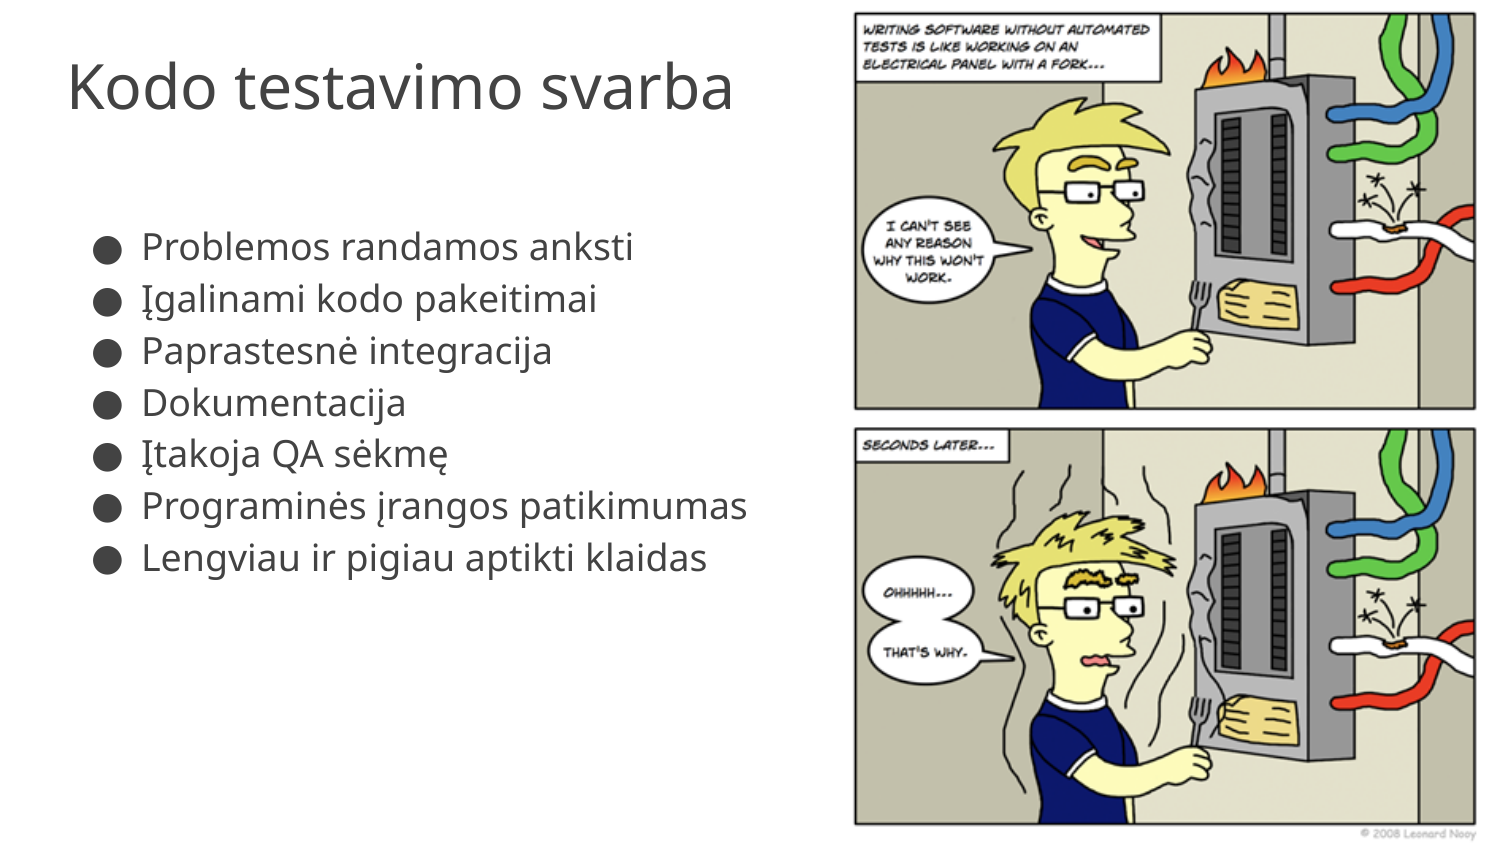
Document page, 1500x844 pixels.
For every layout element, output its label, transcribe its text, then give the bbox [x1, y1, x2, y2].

title Kodo testavimo svarba [51, 32, 831, 127]
list Problemos randamos anksti Įgalinami kodo pakeitimai Paprastesnė integracija Dokumentacija Įtakoja QA sėkmę Programinės įrangos patikimumas Lengviau ir pigiau aptikti klaidas [51, 201, 831, 762]
picture [836, 0, 1494, 844]
